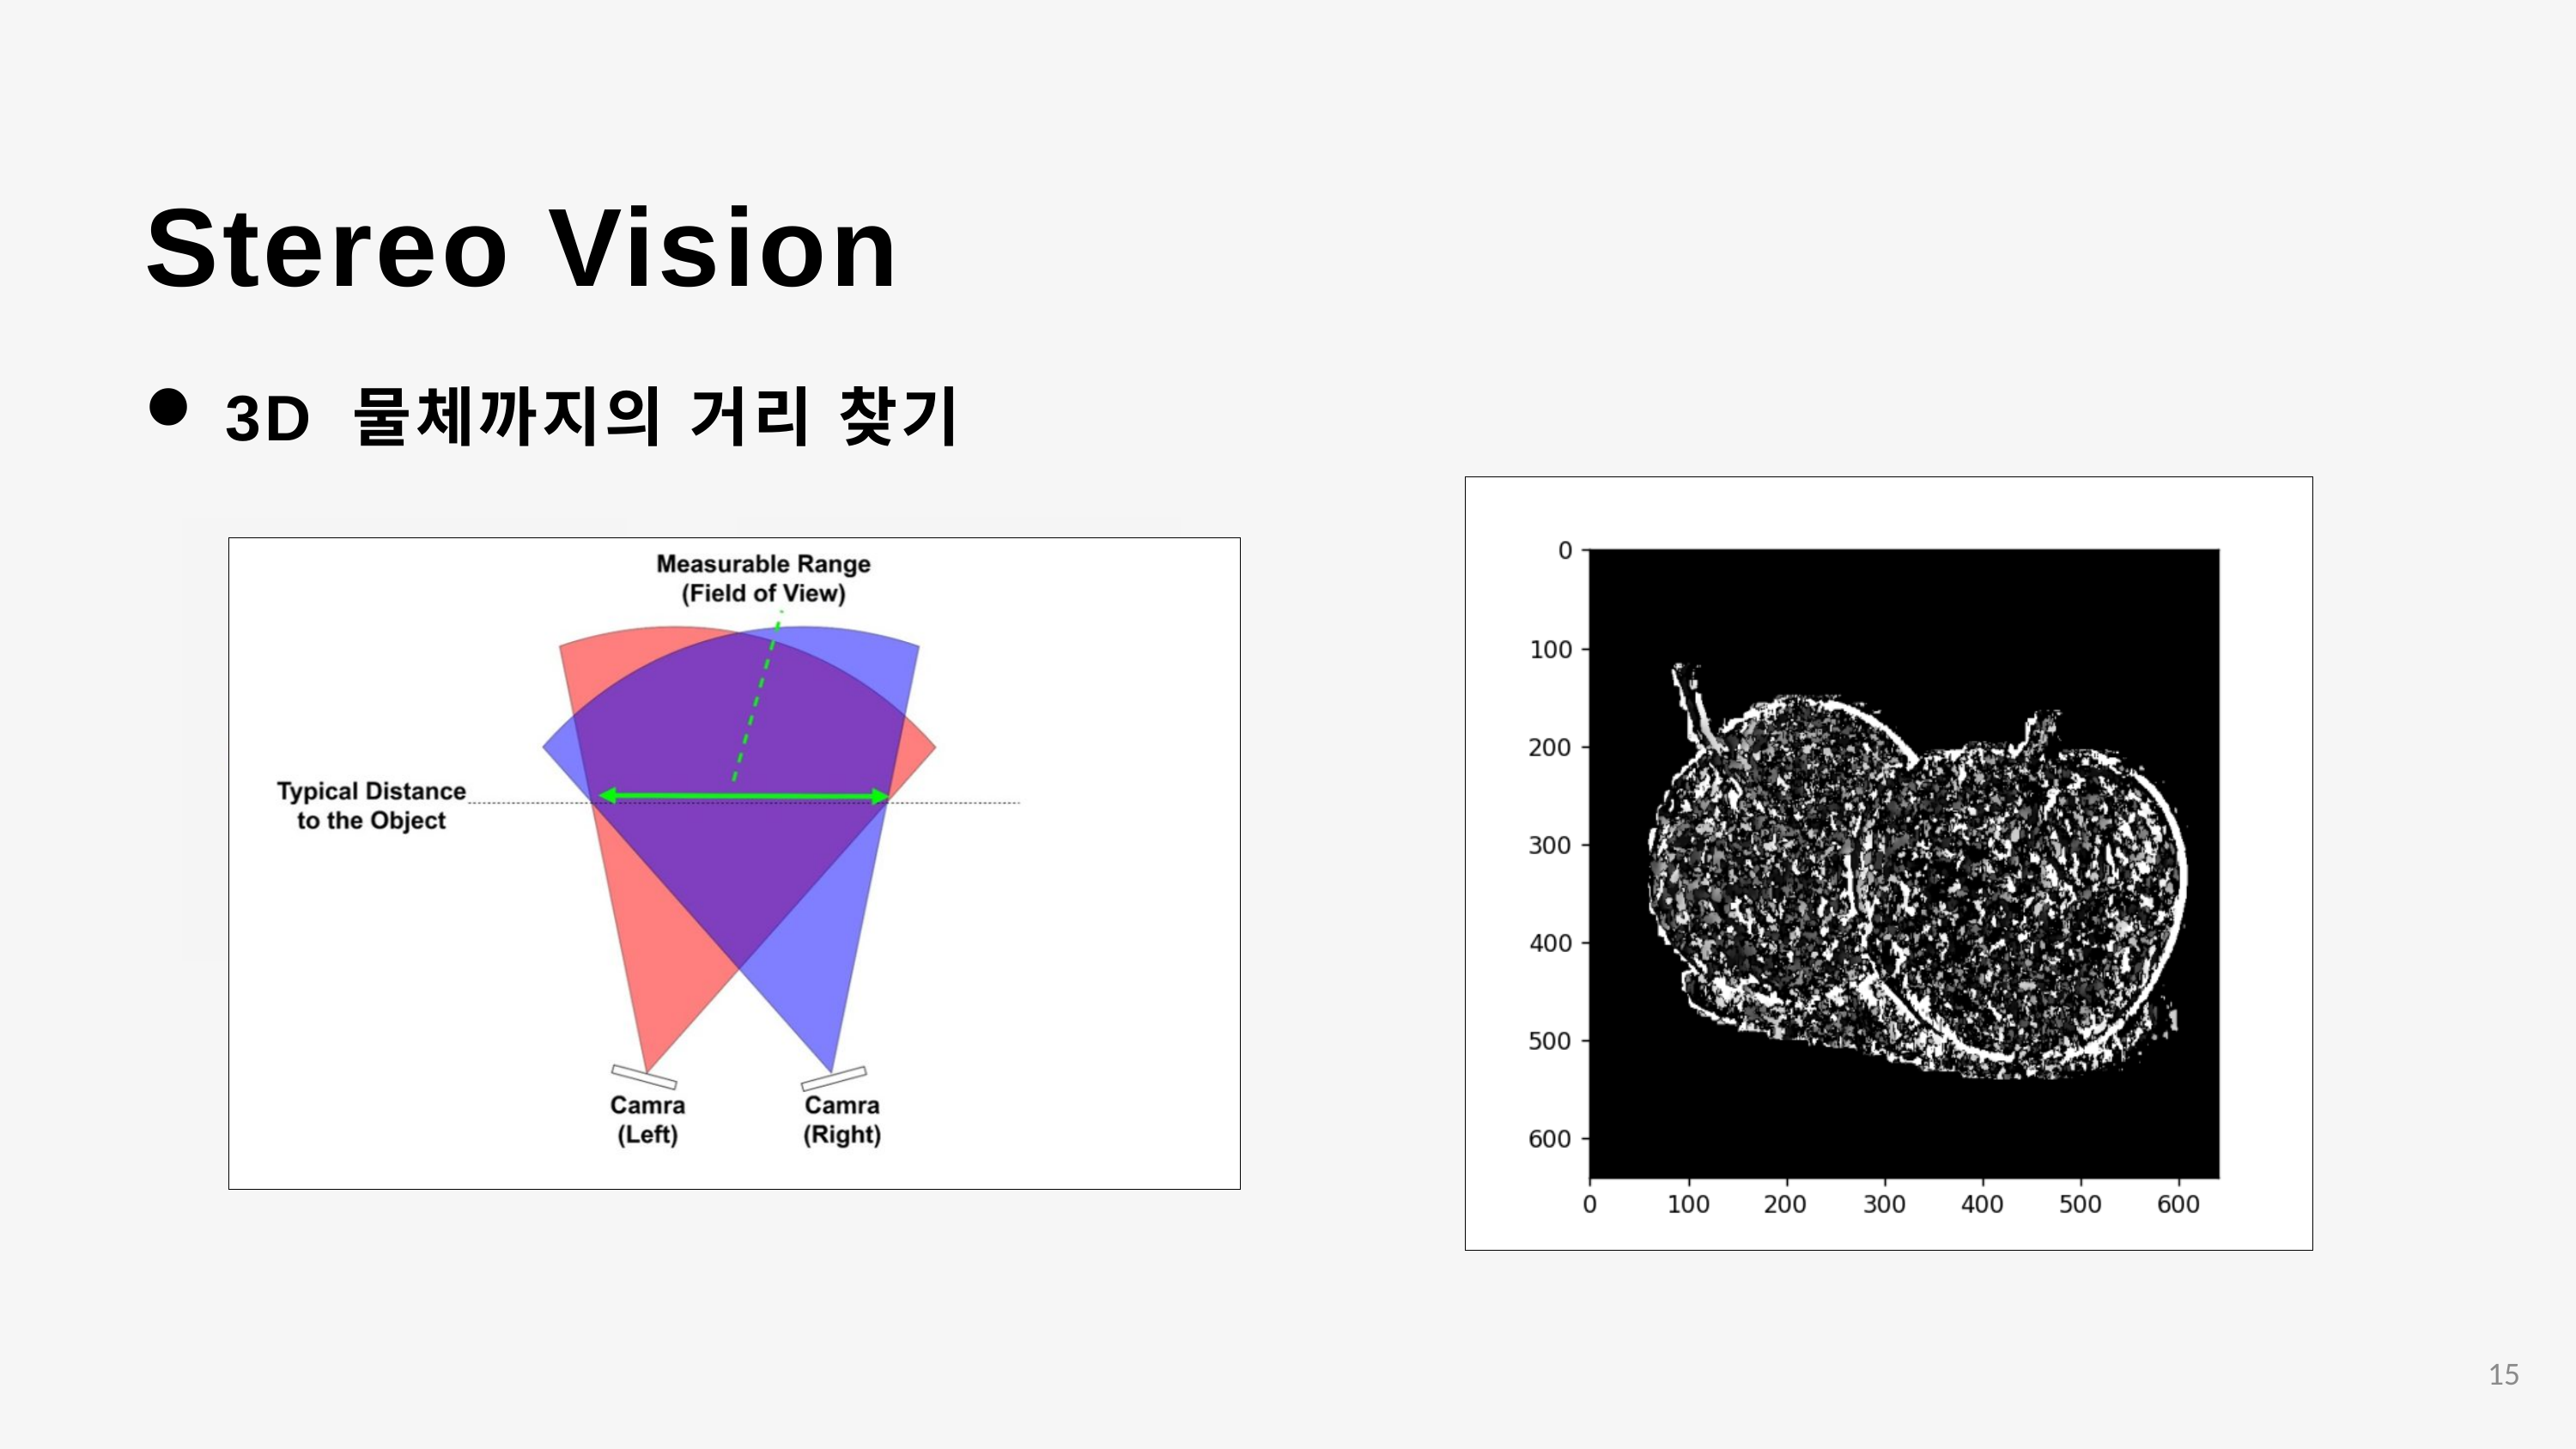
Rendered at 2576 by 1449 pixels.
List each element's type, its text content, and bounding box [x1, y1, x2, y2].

text_box 3D 물체까지의 거리 찾기 [144, 298, 2475, 454]
picture [1464, 476, 2313, 1251]
slide_number 15 [2200, 1336, 2533, 1410]
text_box Stereo Vision [144, 153, 1466, 298]
picture [182, 517, 1241, 1190]
